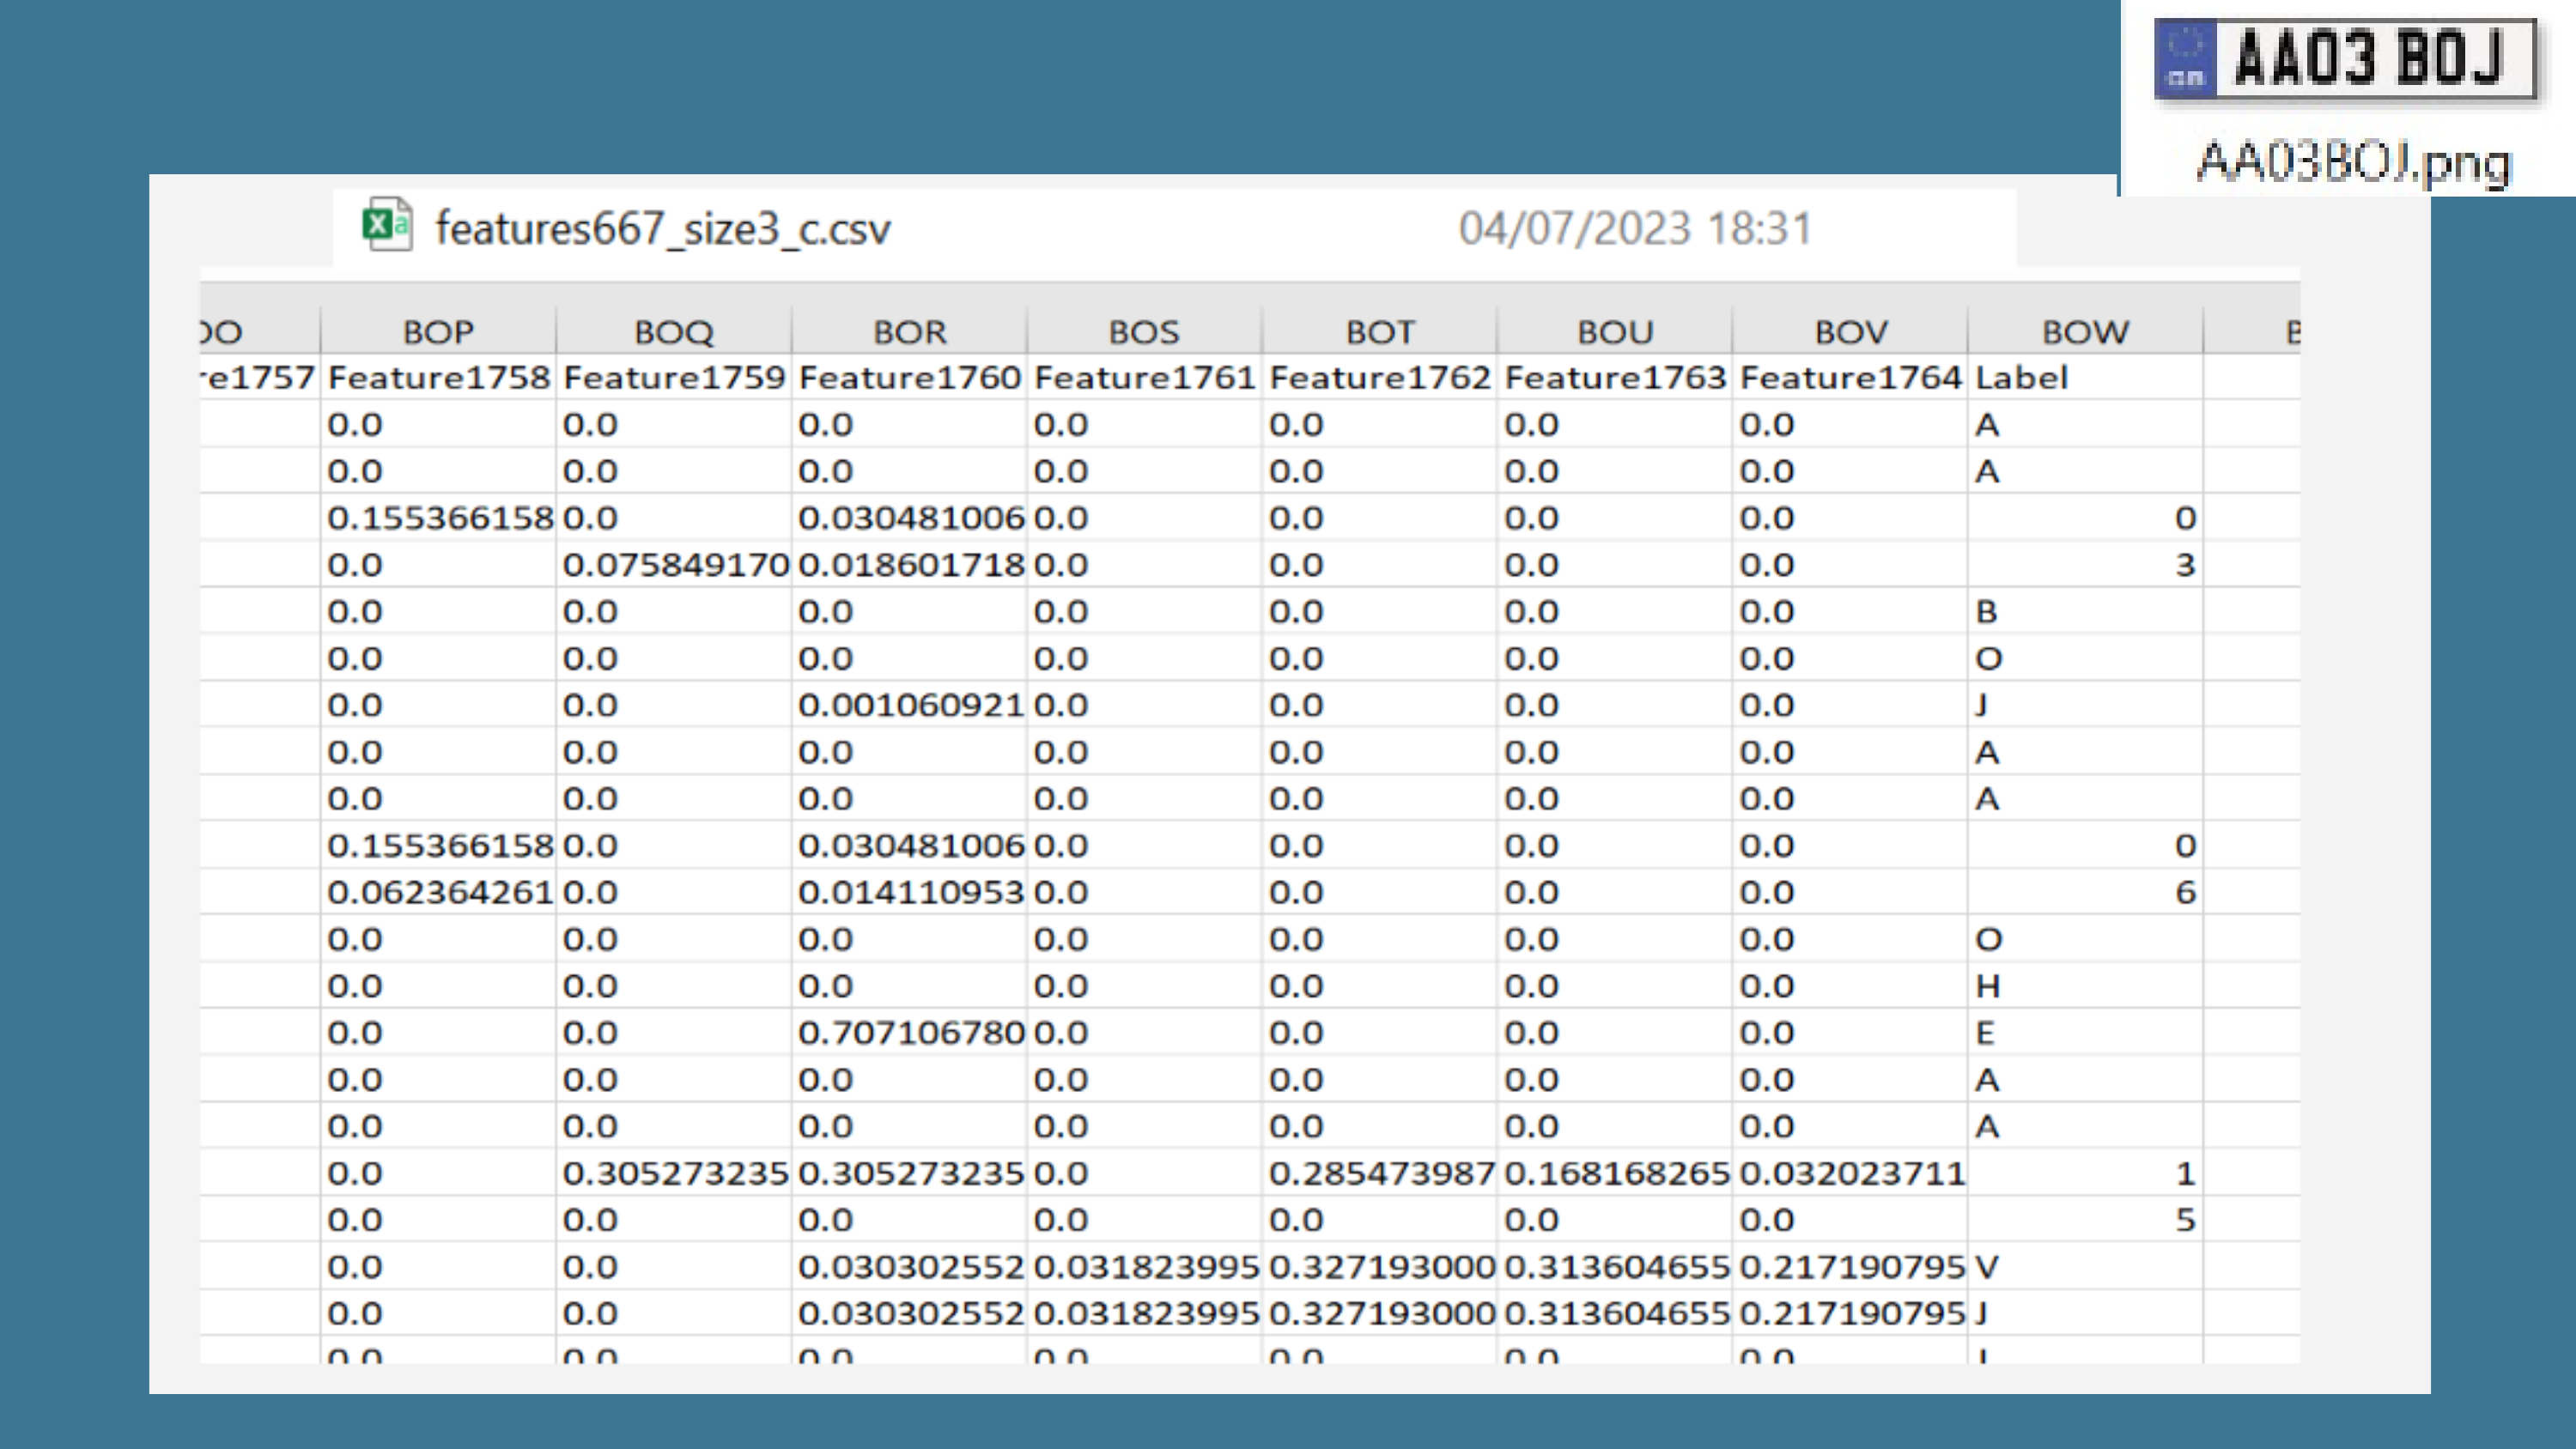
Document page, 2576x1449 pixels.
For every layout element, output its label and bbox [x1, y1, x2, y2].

text_box [2117, 0, 2576, 197]
text_box [149, 174, 2432, 1394]
